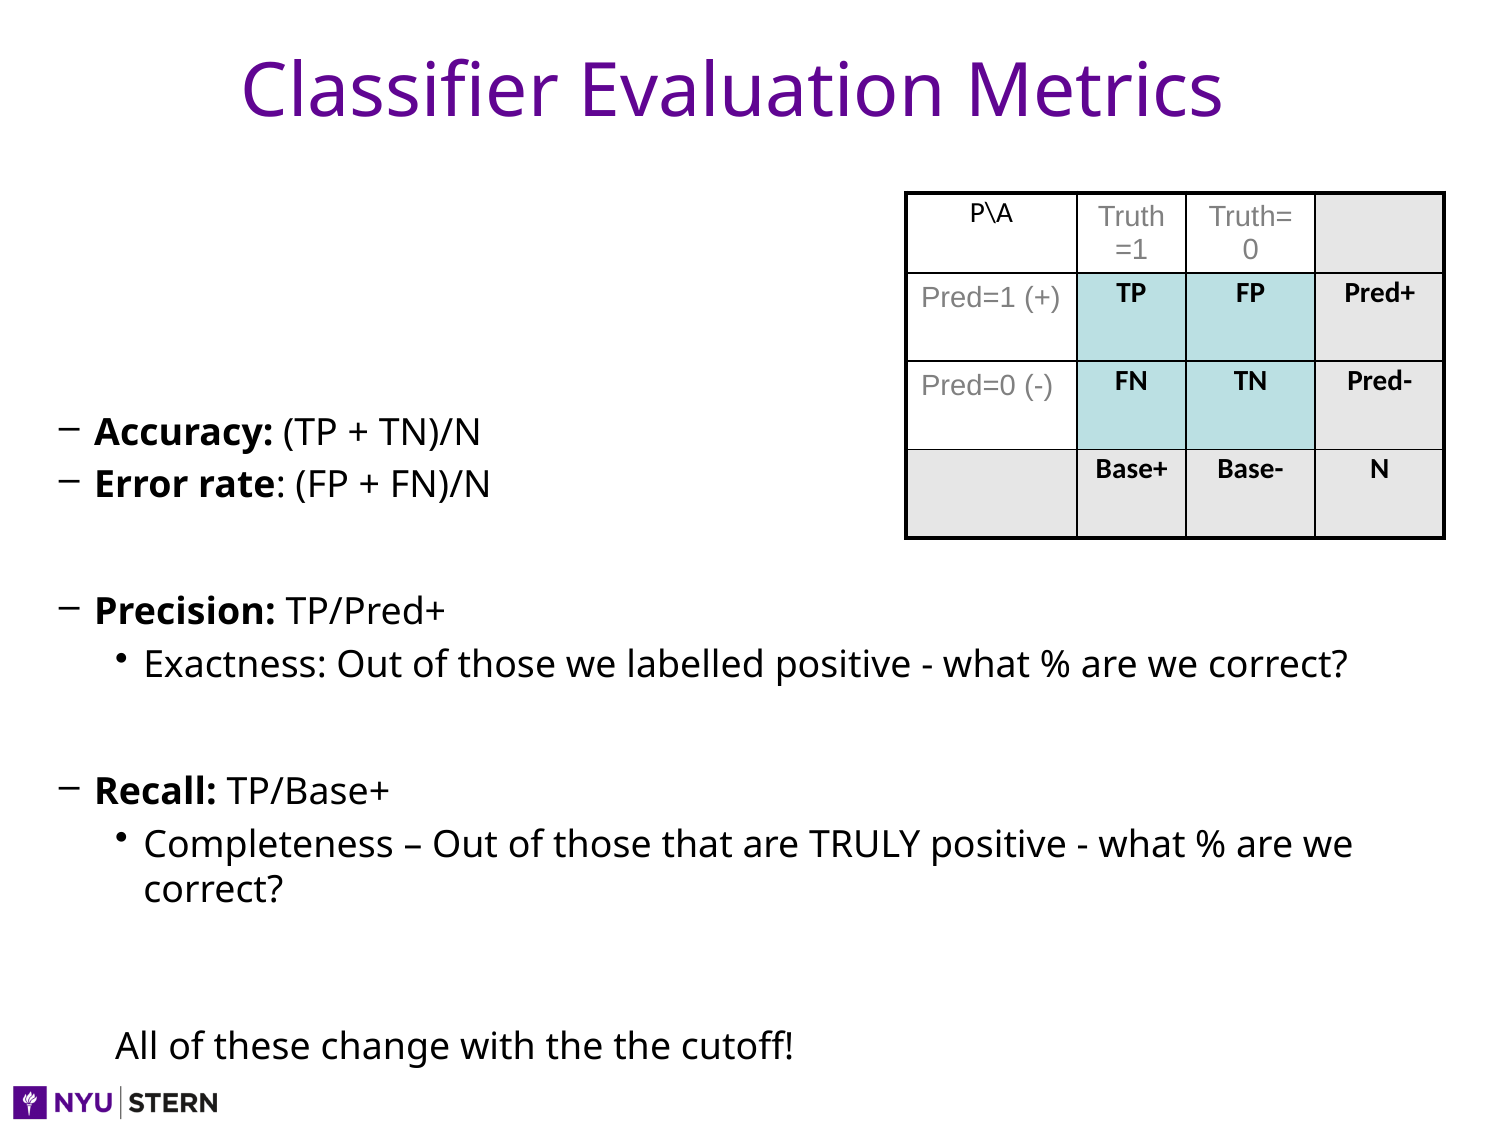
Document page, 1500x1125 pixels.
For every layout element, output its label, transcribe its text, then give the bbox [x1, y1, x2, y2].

list Accuracy: (TP + TN)/N Error rate: (FP + FN)/N Precision: TP/Pred+ Exactness: Out of those we labelled positive - what % are we correct? Recall: TP/Base+ Completeness – Out of those that are TRULY positive - what % are we correct? All of these change with the the cutoff! [0, 400, 1500, 1125]
table_cell Pred=1 (+) [908, 274, 1076, 360]
table_cell Base+ [1078, 450, 1185, 536]
table_header [1316, 195, 1442, 272]
table_cell TP [1078, 274, 1185, 360]
table_cell TN [1187, 362, 1314, 449]
table_header Truth=1 [1078, 195, 1185, 272]
table_cell FP [1187, 274, 1314, 360]
title Classifier Evaluation Metrics [43, 31, 1423, 142]
table_cell Pred+ [1316, 274, 1442, 360]
table_cell FN [1078, 362, 1185, 449]
table_cell N [1316, 450, 1442, 536]
table_cell Base- [1187, 450, 1314, 536]
table_header P\A [908, 195, 1076, 272]
table_header Truth=0 [1187, 195, 1314, 272]
table_cell [908, 450, 1076, 536]
table_cell Pred- [1316, 362, 1442, 449]
table_cell Pred=0 (-) [908, 362, 1076, 449]
